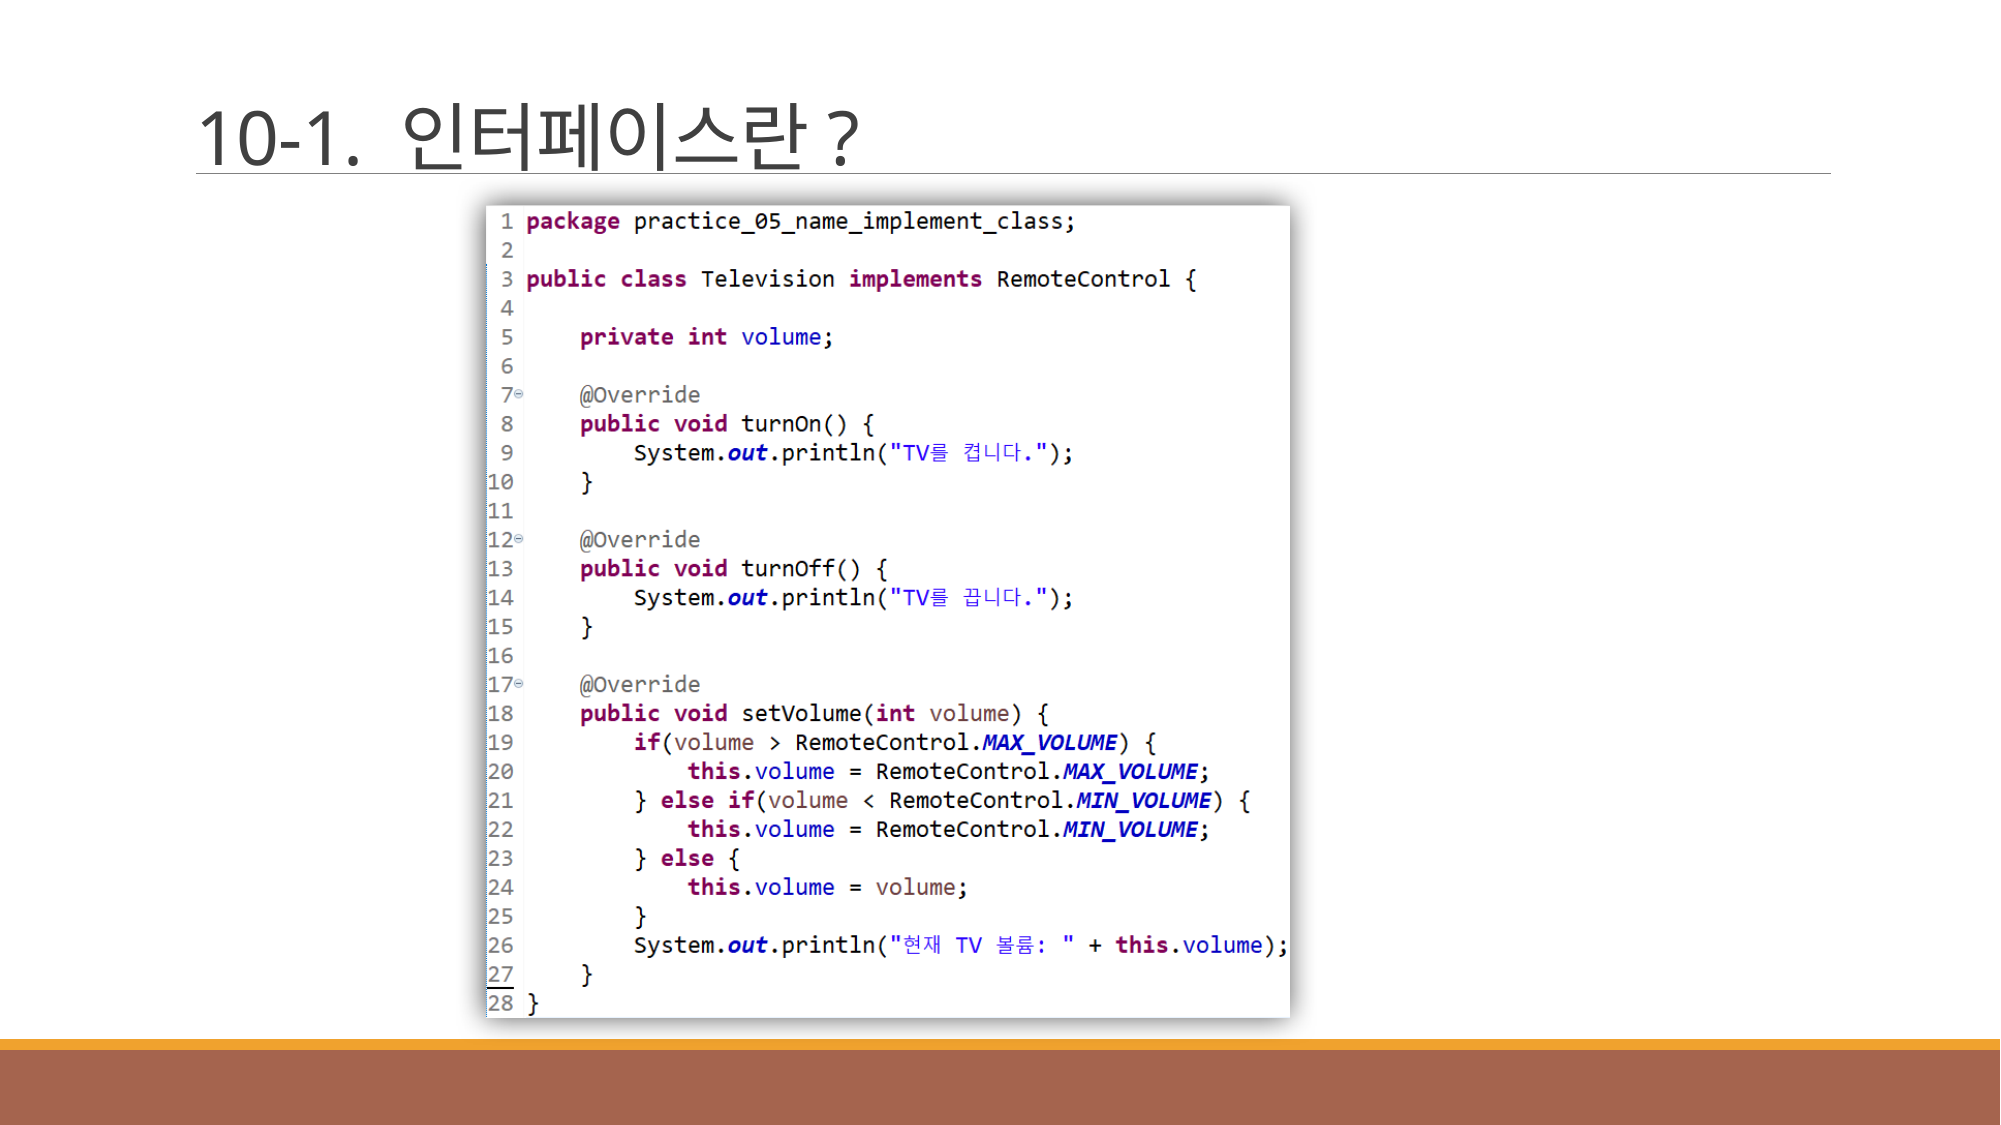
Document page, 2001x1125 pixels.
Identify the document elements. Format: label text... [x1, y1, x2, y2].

picture [485, 205, 1291, 1019]
title 10-1. 인터페이스란? [180, 47, 1408, 189]
